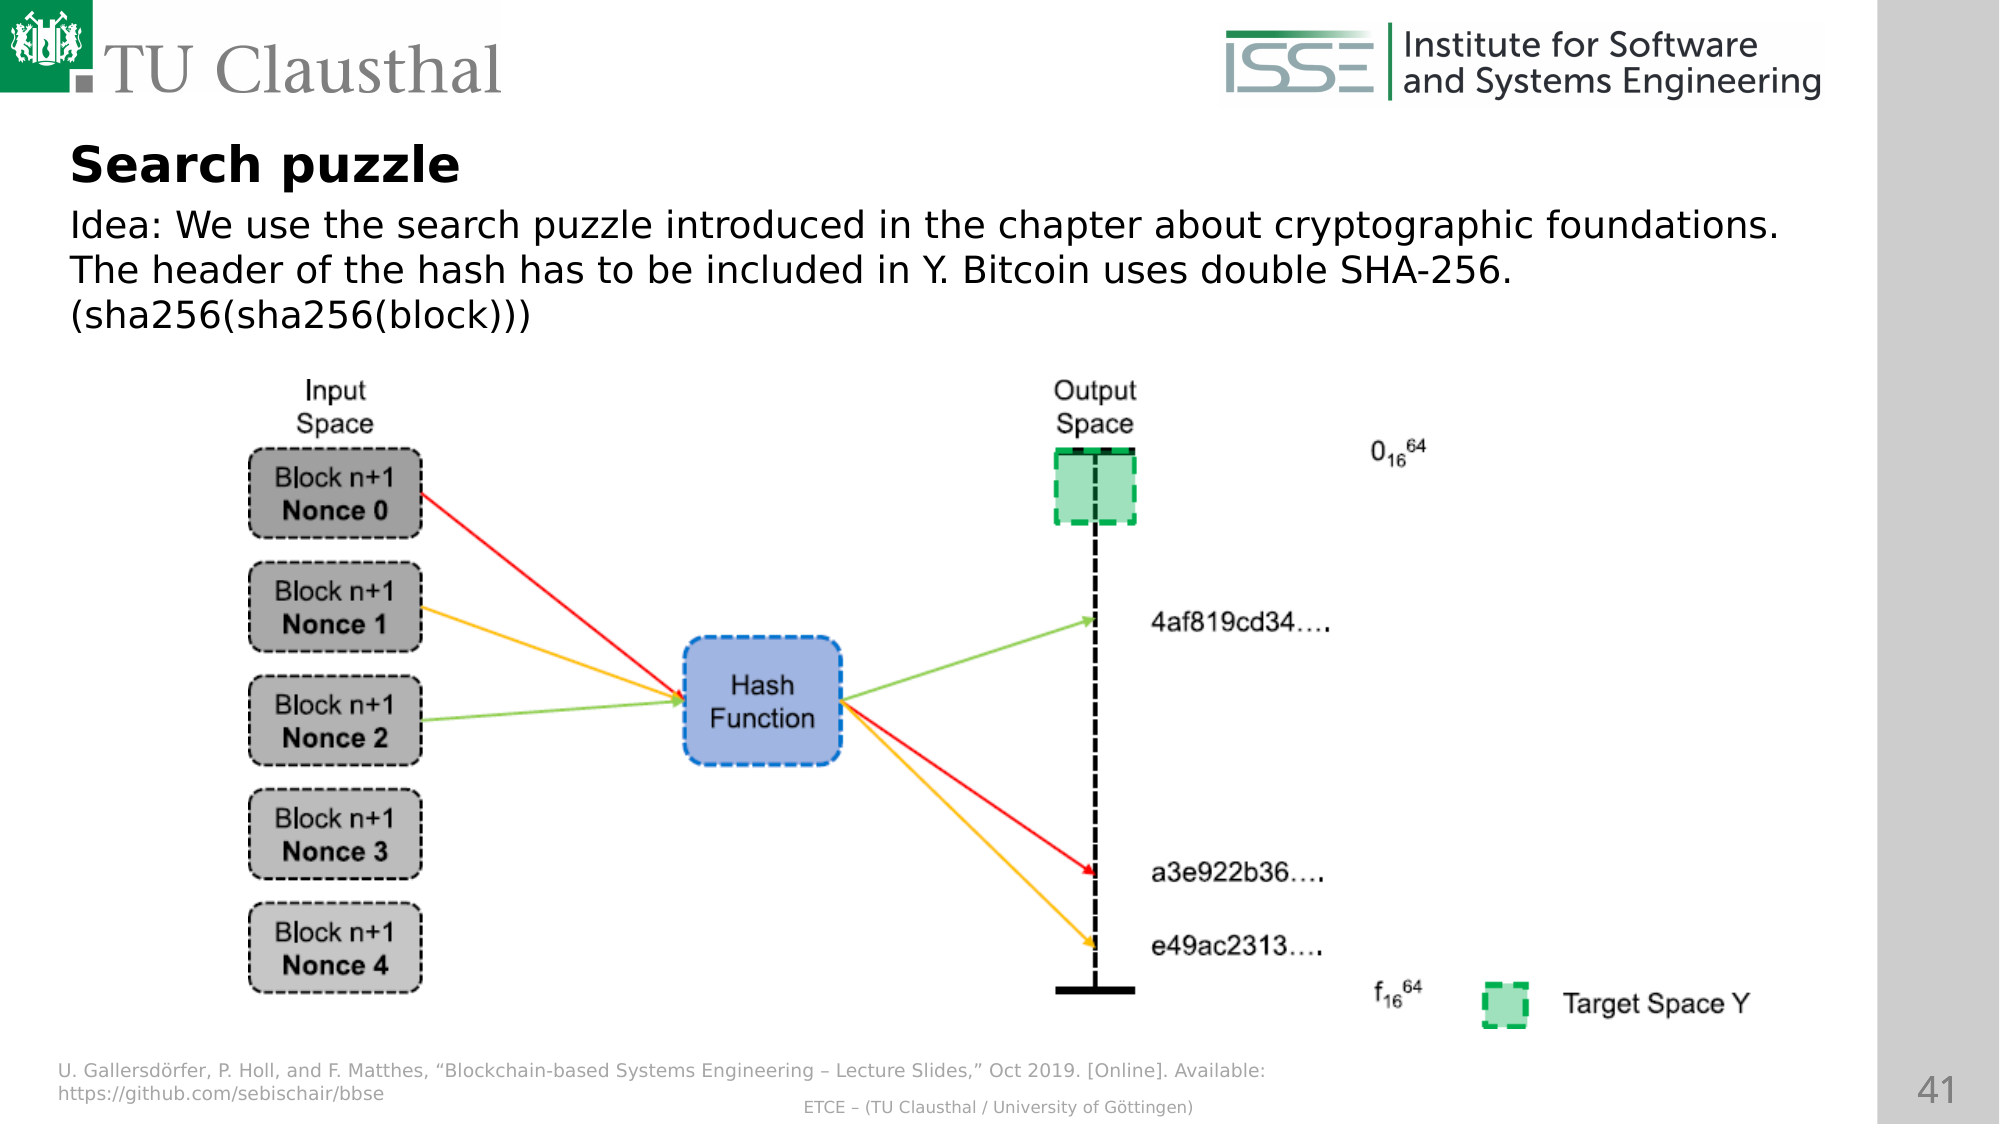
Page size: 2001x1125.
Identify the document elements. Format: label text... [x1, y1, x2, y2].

text_box Search puzzle [54, 125, 1818, 208]
picture [1218, 22, 1826, 107]
text_box U. Gallersdörfer, P. Holl, and F. Matthes, “Blockchain-based Systems Engineering – Lecture Slides,” Oct 2019. [Online]. Available: https://github.com/sebischair/bbse [43, 1051, 1521, 1112]
picture [248, 378, 1751, 1029]
text_box Idea: We use the search puzzle introduced in the chapter about cryptographic foundations. The header of the hash has to be included in Y. Bitcoin uses double SHA-256. (sha256(sha256(block))) [54, 208, 1818, 330]
picture [0, 0, 501, 93]
